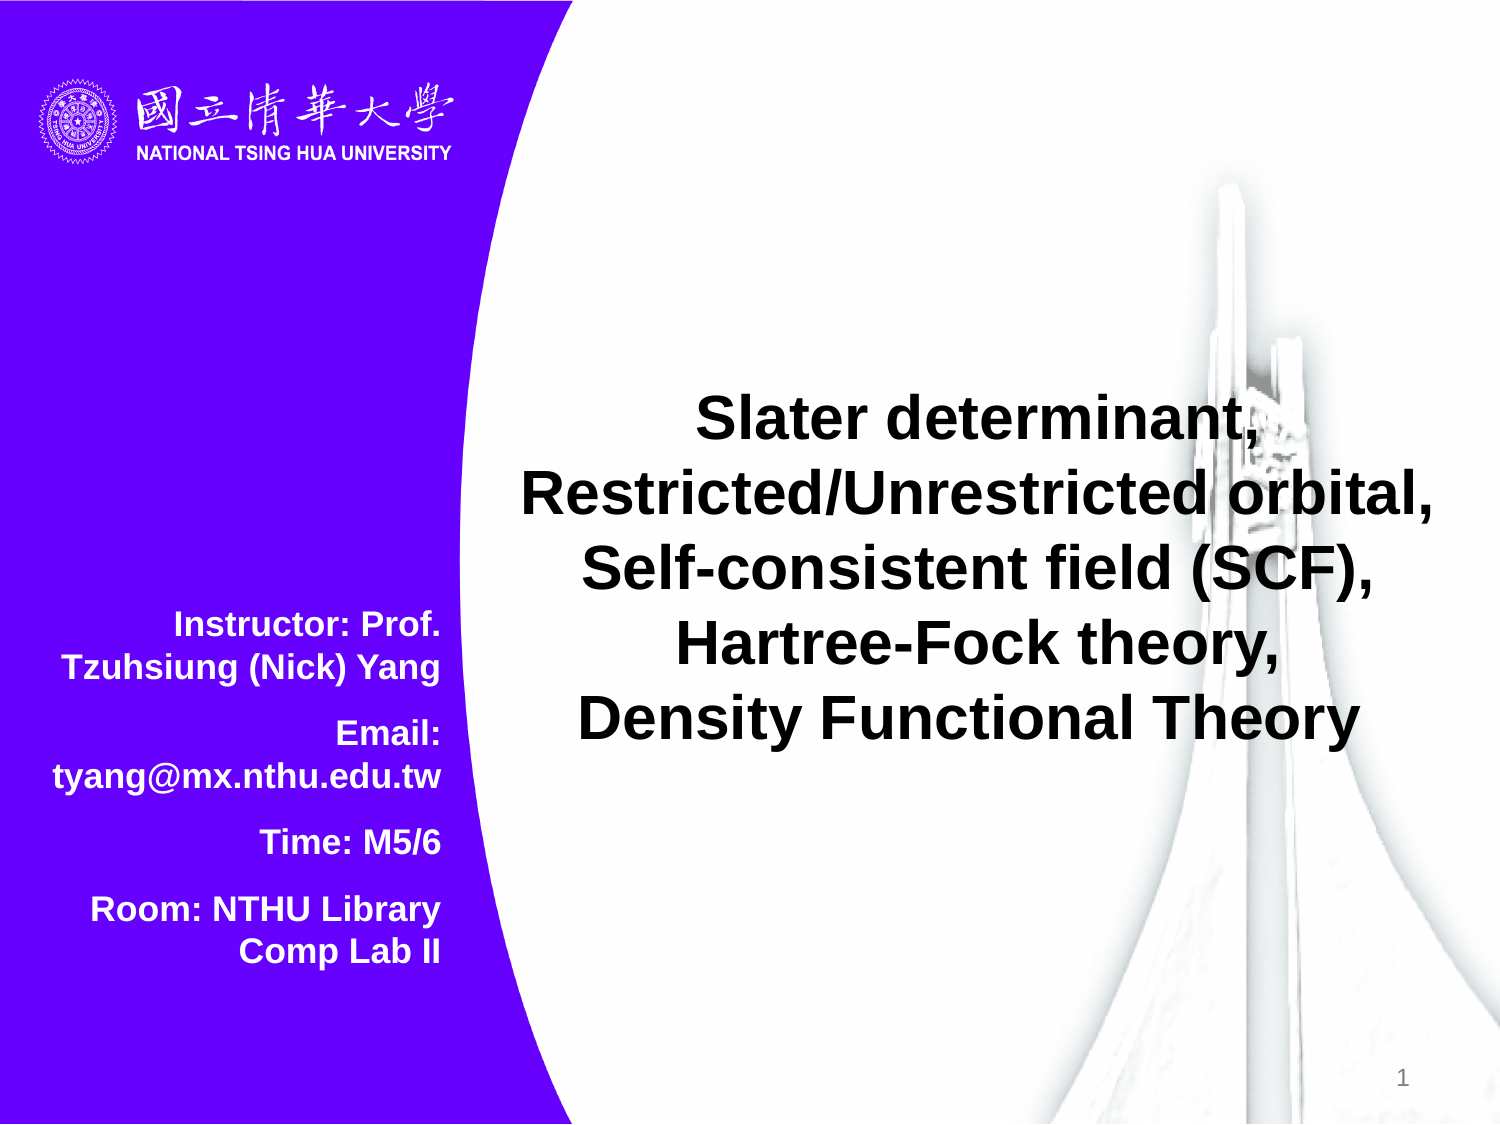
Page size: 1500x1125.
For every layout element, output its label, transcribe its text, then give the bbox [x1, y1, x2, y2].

slide_number 1 [1308, 1050, 1425, 1103]
title Slater determinant, Restricted/Unrestricted orbital, Self-consistent field (SCF), Hartree-Fock theory, Density Functional Theory [456, 174, 1500, 954]
picture [0, 0, 1500, 1124]
subtitle Instructor: Prof. Tzuhsiung (Nick) Yang Email: tyang@mx.nthu.edu.tw Time: M5/6 Room: NTHU Library Comp Lab II [33, 559, 457, 1012]
